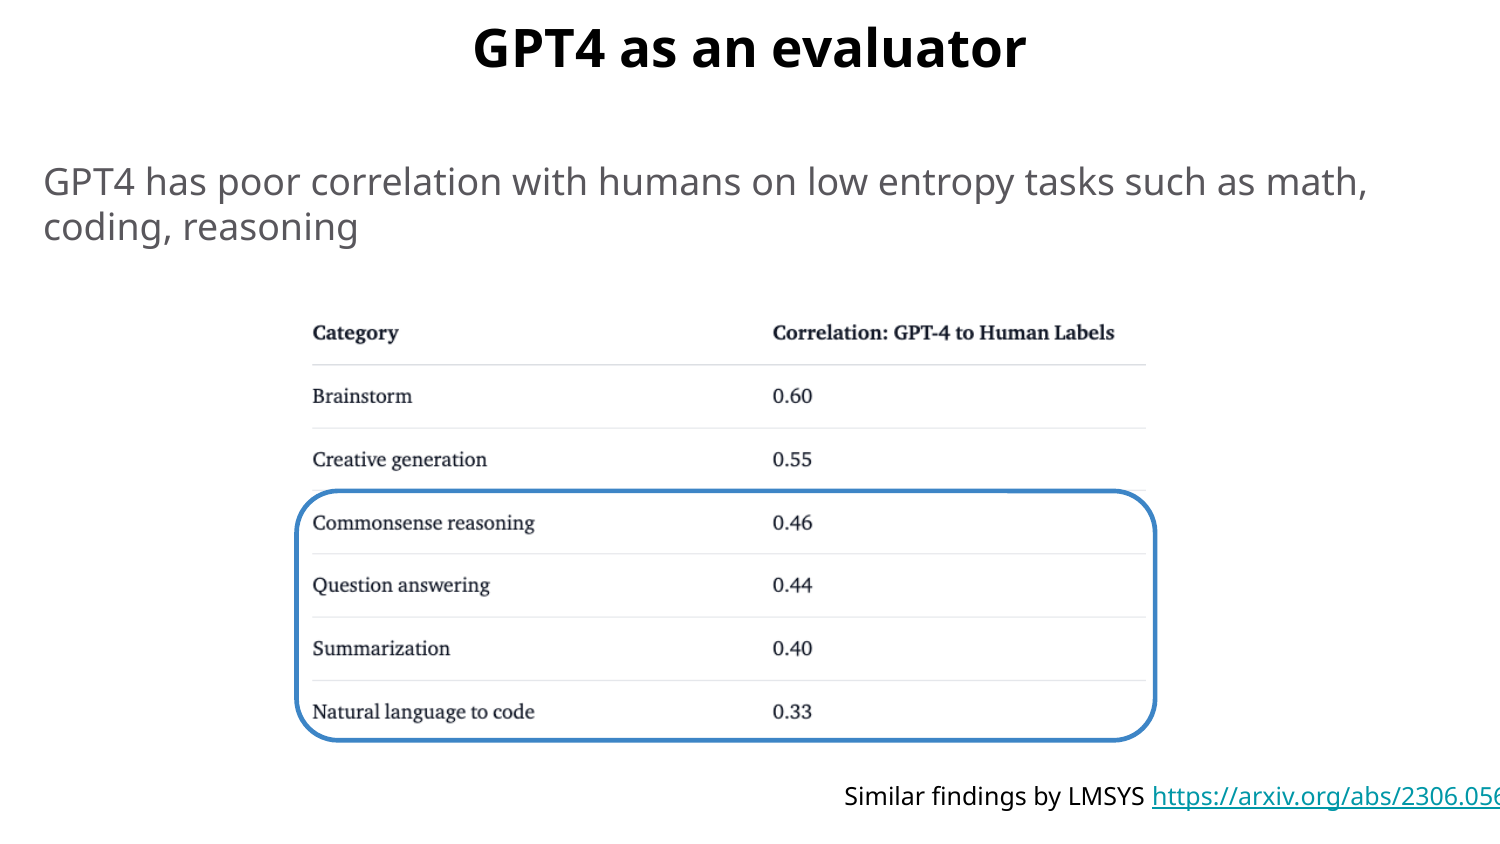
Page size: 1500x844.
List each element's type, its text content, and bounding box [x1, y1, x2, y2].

picture [269, 288, 1147, 741]
text_box GPT4 has poor correlation with humans on low entropy tasks such as math, coding, reasoning [28, 142, 1489, 263]
text_box Similar findings by LMSYS https://arxiv.org/abs/2306.05685 [829, 765, 1500, 830]
text_box [1151, 514, 1156, 717]
title GPT4 as an evaluator [51, 0, 1449, 94]
